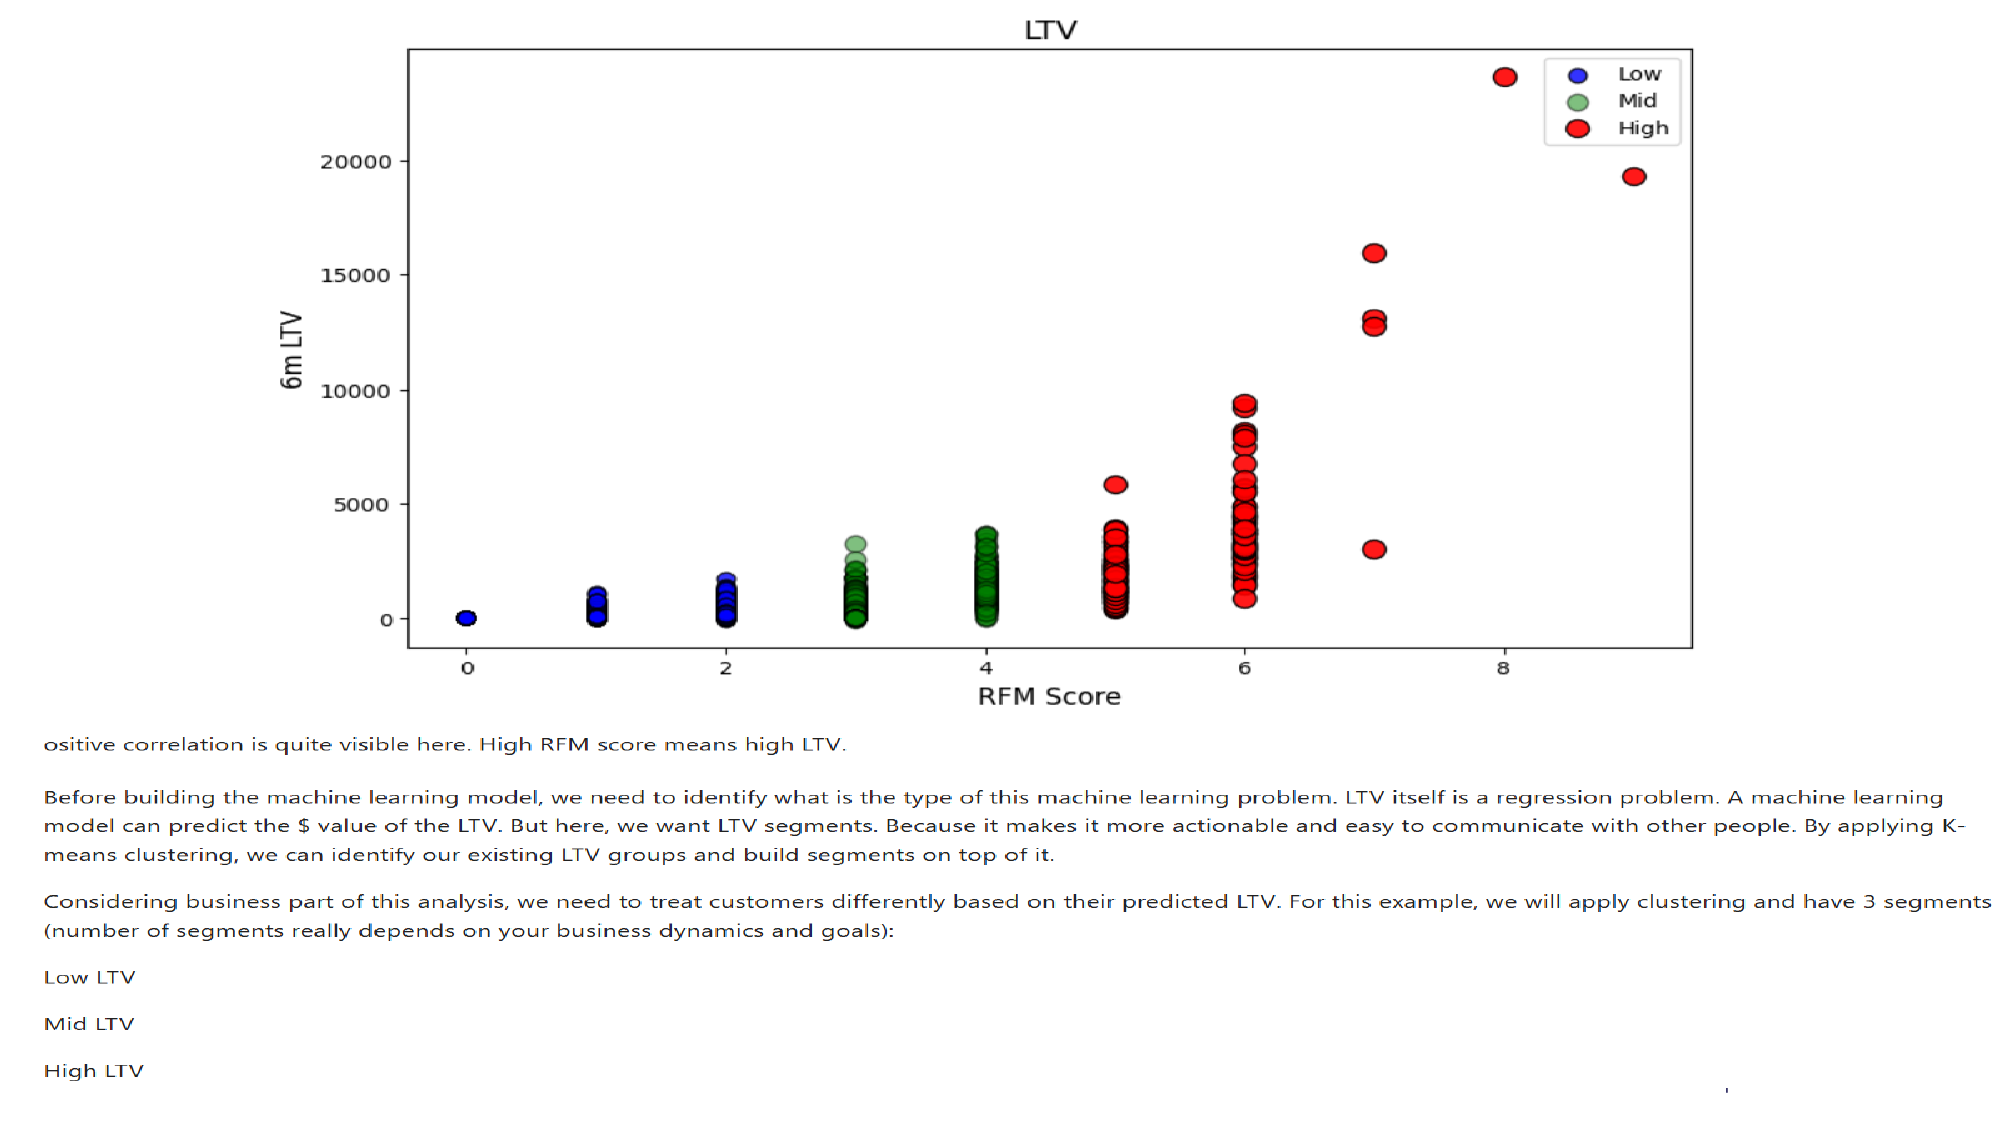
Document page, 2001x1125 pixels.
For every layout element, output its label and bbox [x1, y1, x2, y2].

picture [27, 721, 2000, 1094]
picture [214, 0, 1786, 710]
